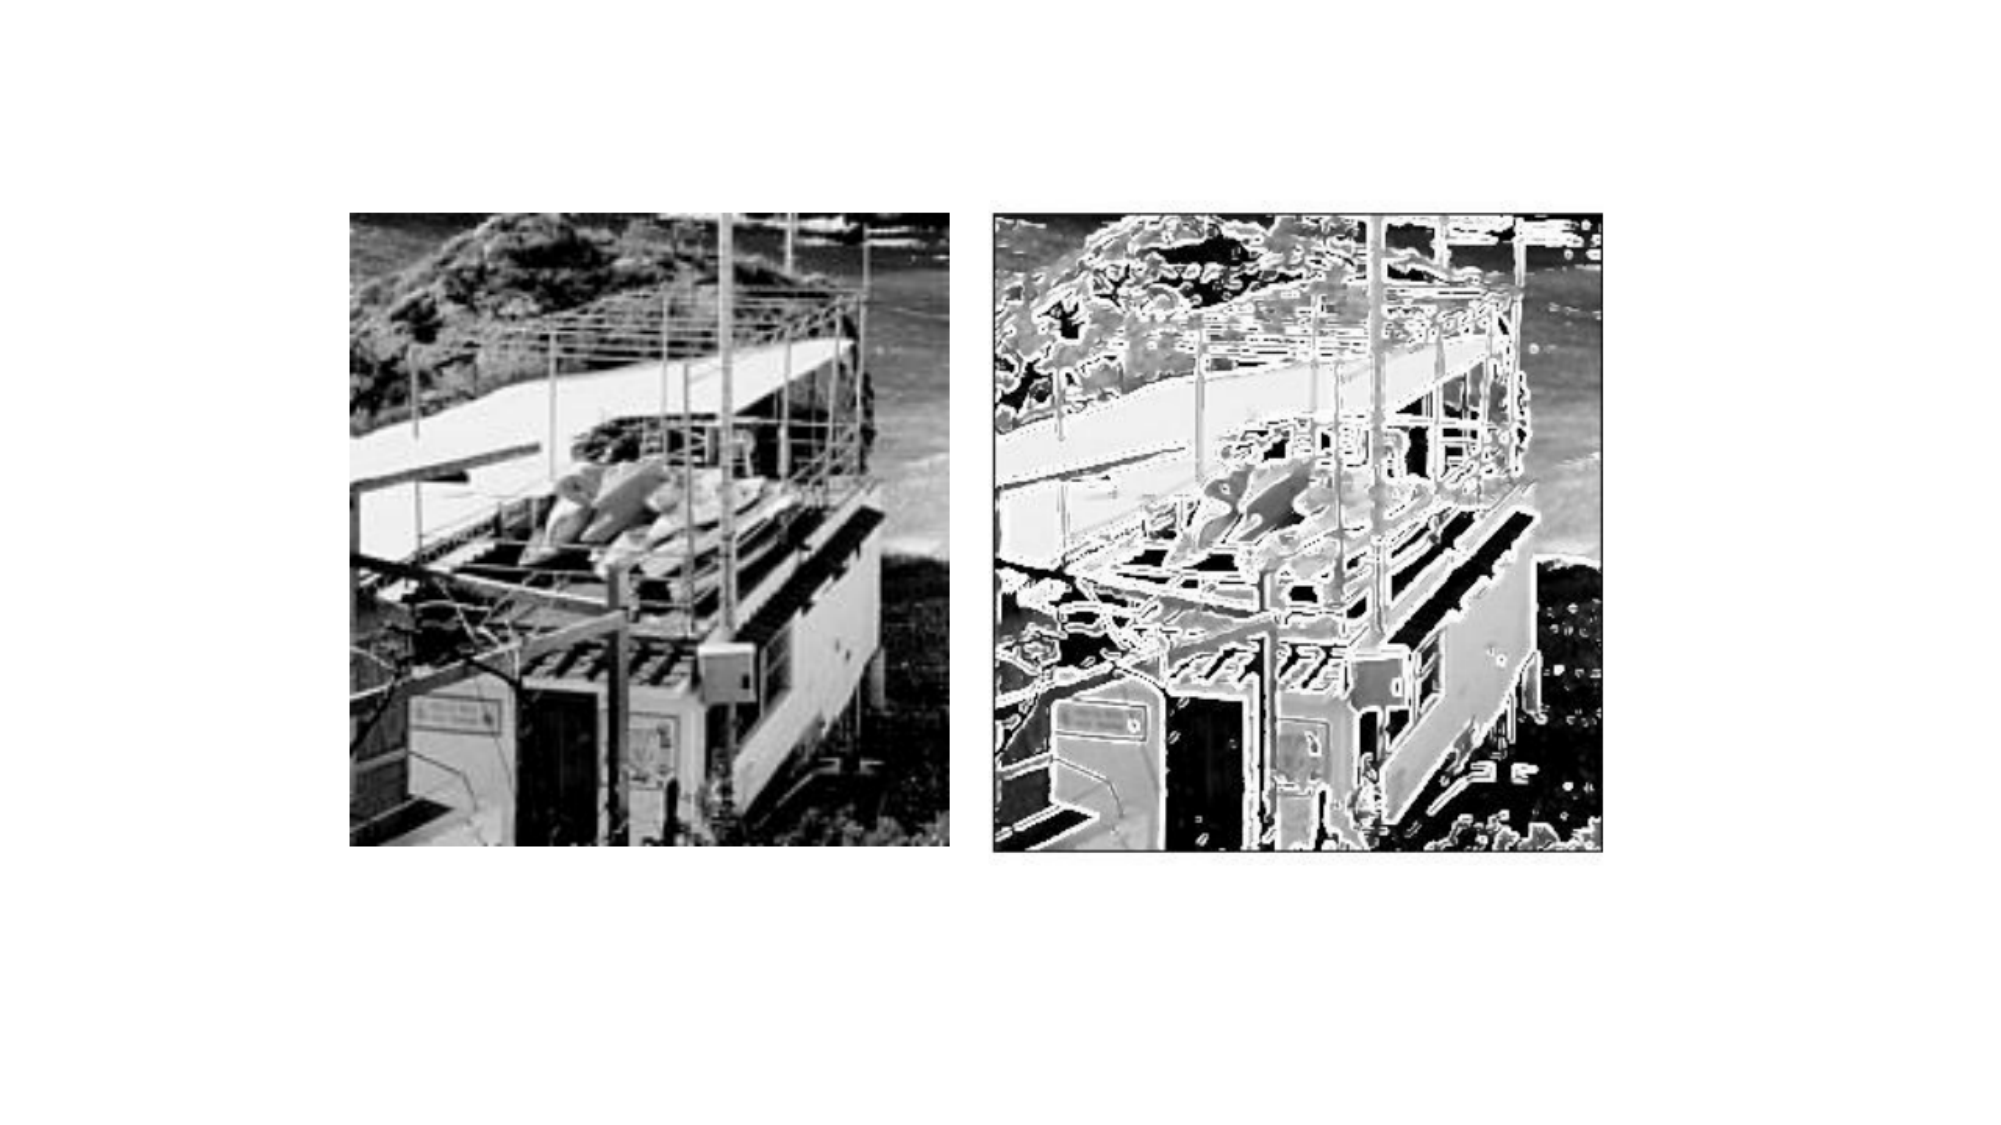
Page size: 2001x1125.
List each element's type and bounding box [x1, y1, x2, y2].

picture [277, 163, 1723, 962]
